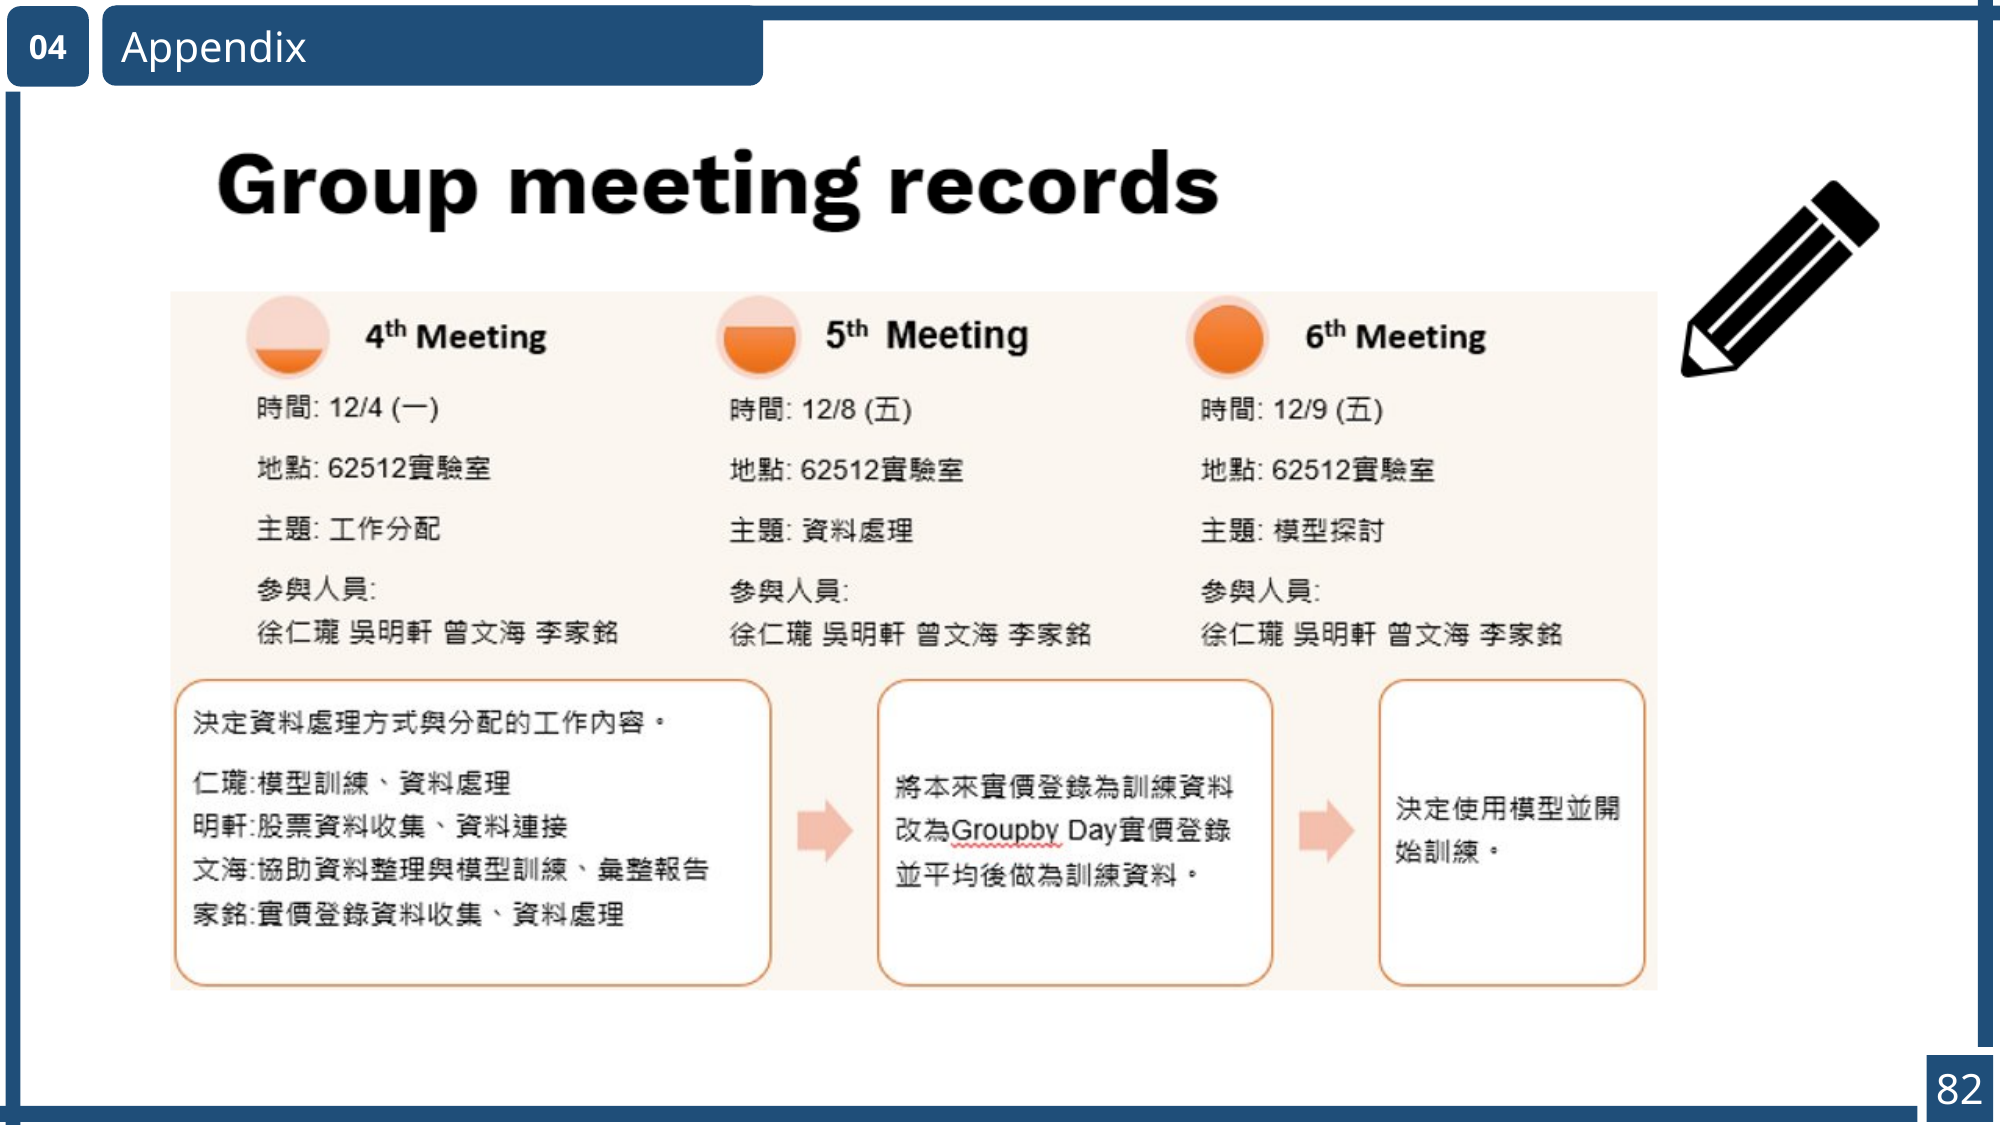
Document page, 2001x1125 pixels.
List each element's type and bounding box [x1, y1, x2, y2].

picture [127, 112, 1933, 1015]
text_box [0, 0, 2000, 1125]
